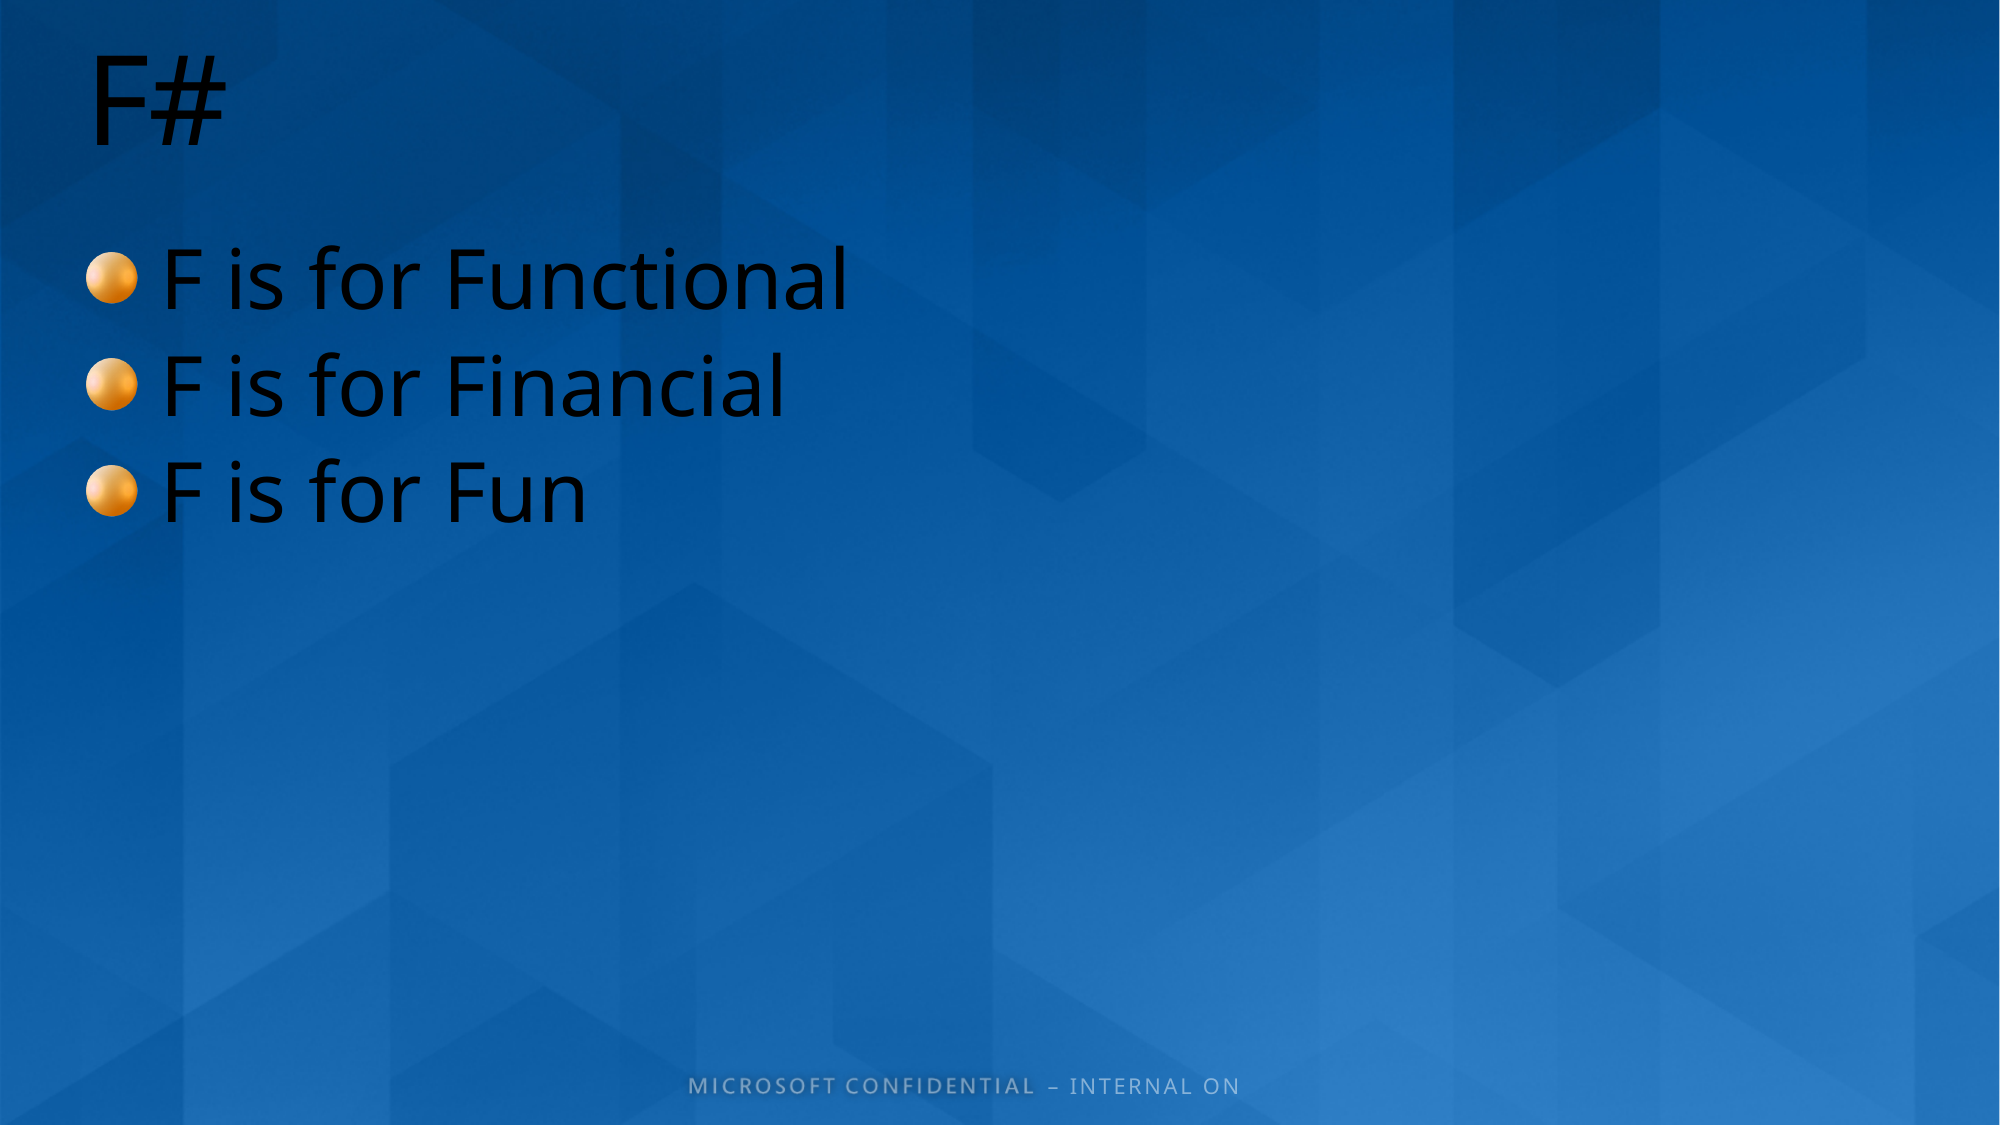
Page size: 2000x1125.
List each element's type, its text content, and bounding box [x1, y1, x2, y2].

list F is for Functional F is for Financial F is for Fun [85, 237, 1914, 640]
picture [0, 0, 2000, 1125]
title F# [85, 37, 1914, 174]
